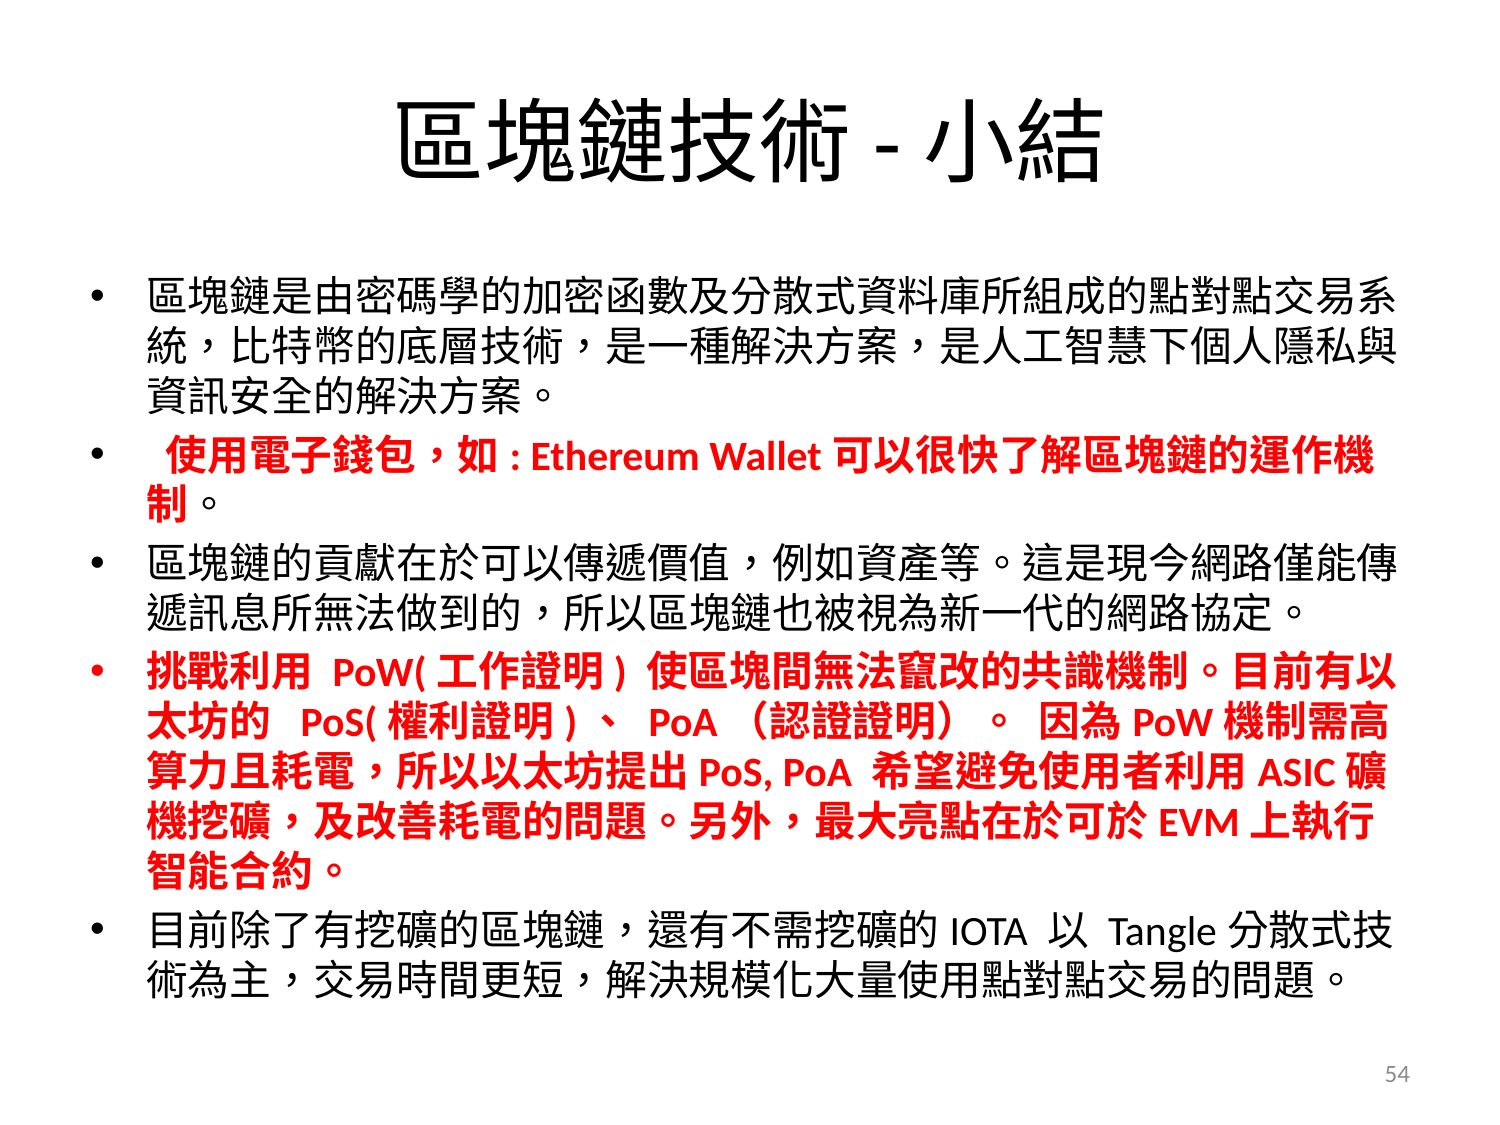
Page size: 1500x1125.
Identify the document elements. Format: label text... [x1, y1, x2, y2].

slide_number 54 [1074, 1042, 1425, 1103]
list 區塊鏈是由密碼學的加密函數及分散式資料庫所組成的點對點交易系統，比特幣的底層技術，是一種解決方案，是人工智慧下個人隱私與資訊安全的解決方案。 使用電子錢包，如: Ethereum Wallet可以很快了解區塊鏈的運作機制。 區塊鏈的貢獻在於可以傳遞價值，例如資產等。這是現今網路僅能傳遞訊息所無法做到的，所以區塊鏈也被視為新一代的網路協定。 挑戰利用 PoW(工作證明) 使區塊間無法竄改的共識機制。目前有以太坊的 PoS(權利證明)、 PoA（認證證明）。 因為PoW機制需高算力且耗電，所以以太坊提出PoS, PoA 希望避免使用者利用ASIC礦機挖礦，及改善耗電的問題。另外，最大亮點在於可於EVM上執行智能合約。 目前除了有挖礦的區塊鏈，還有不需挖礦的IOTA 以 Tangle分散式技術為主，交易時間更短，解決規模化大量使用點對點交易的問題。 [75, 262, 1425, 1005]
title 區塊鏈技術-小結 [75, 45, 1425, 233]
